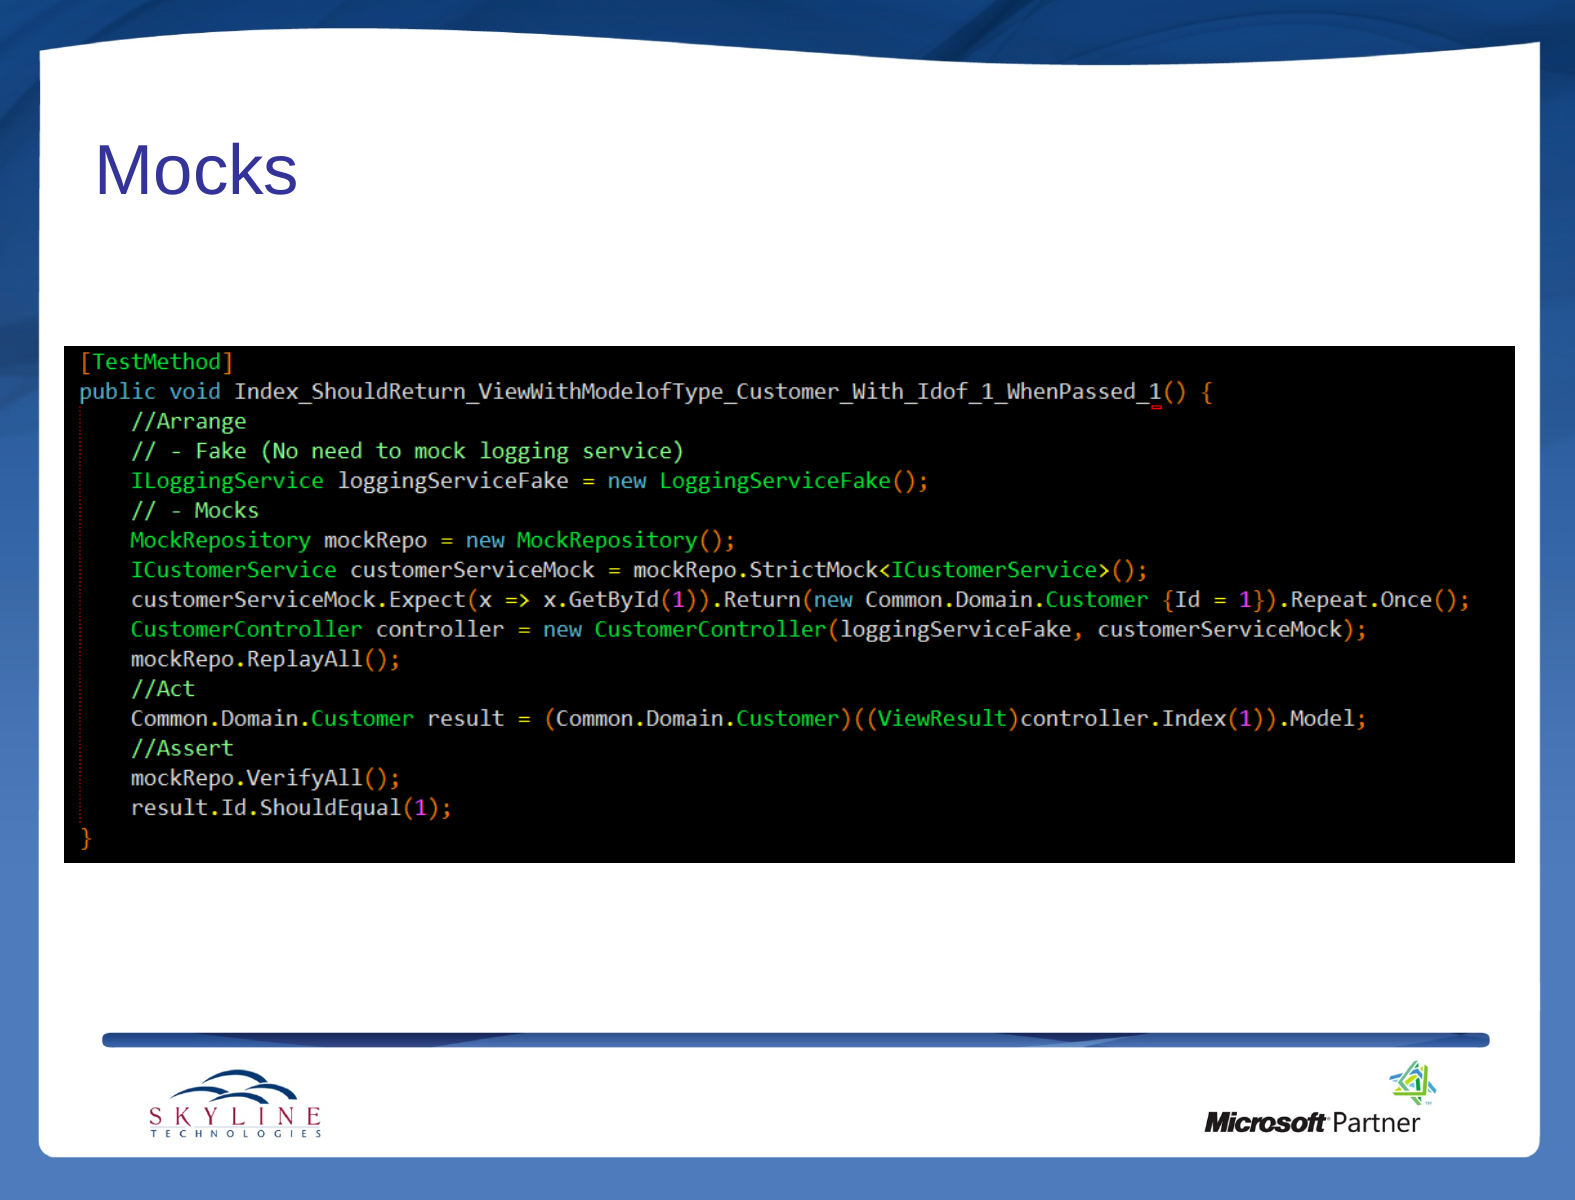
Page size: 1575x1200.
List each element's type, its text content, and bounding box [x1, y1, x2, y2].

picture [0, 0, 1575, 1200]
title Mocks [78, 97, 1517, 236]
